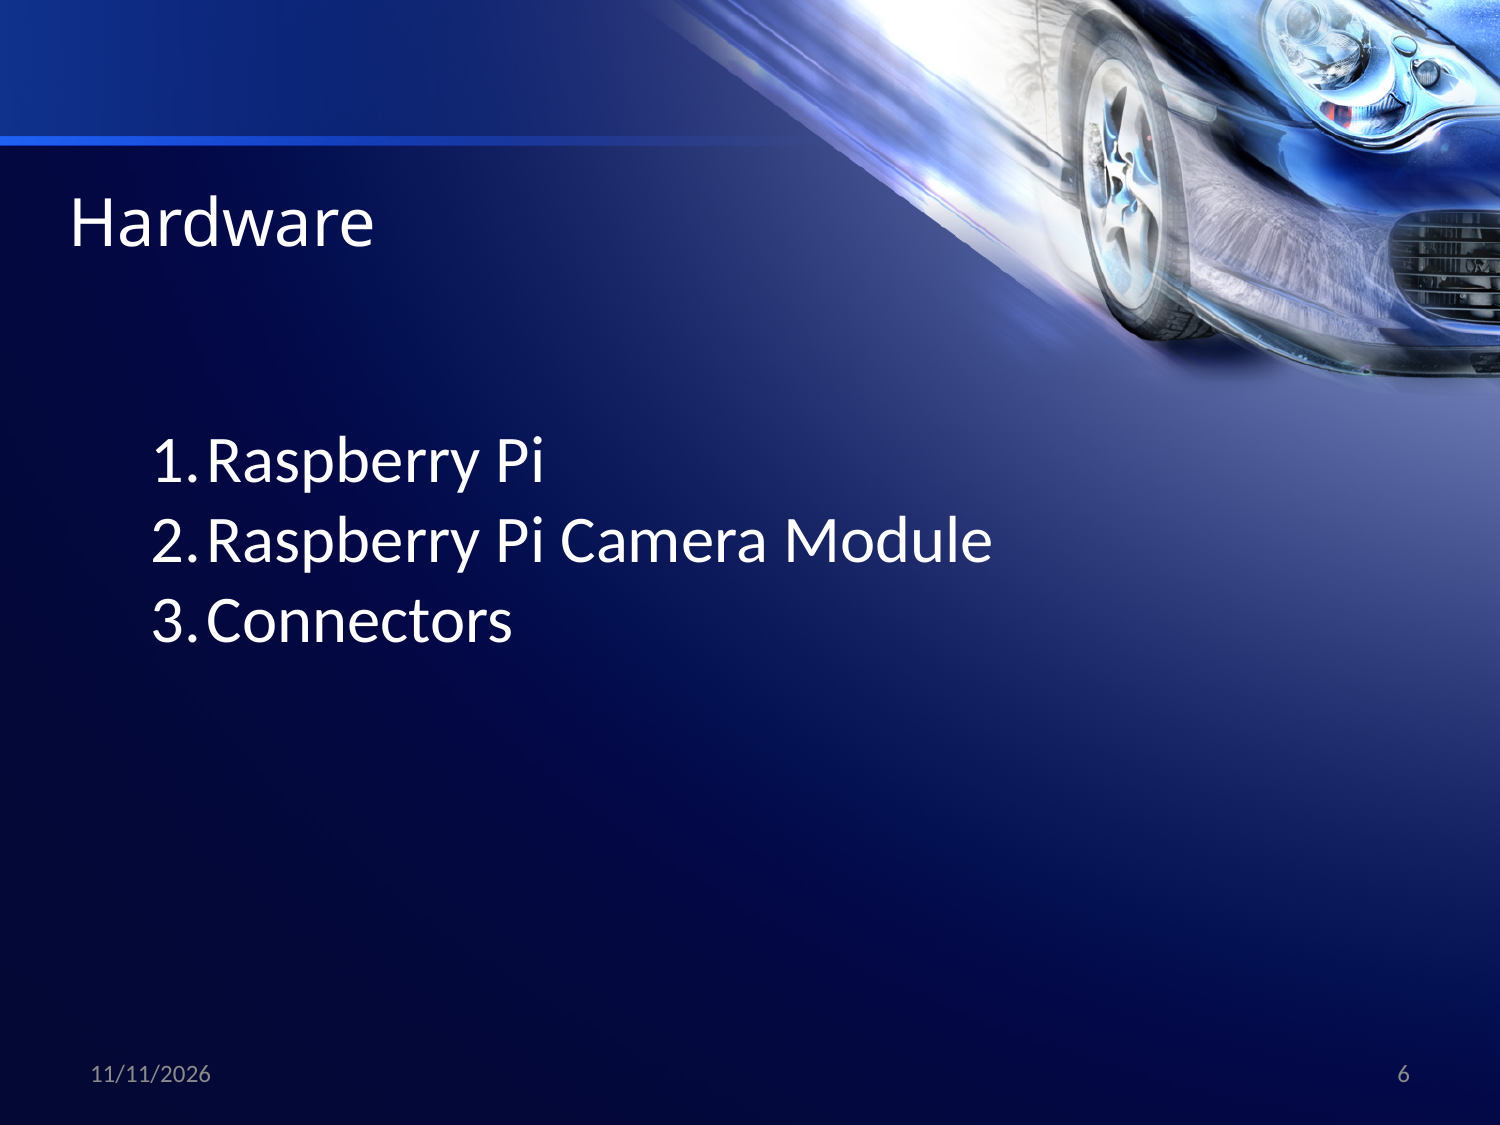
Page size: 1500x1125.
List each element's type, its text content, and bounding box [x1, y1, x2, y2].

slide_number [75, 1042, 425, 1103]
slide_number 6 [1074, 1042, 1425, 1103]
title Hardware [53, 149, 538, 291]
picture [0, 0, 1500, 1125]
text_box Raspberry Pi Raspberry Pi Camera Module Connectors [135, 408, 1128, 709]
